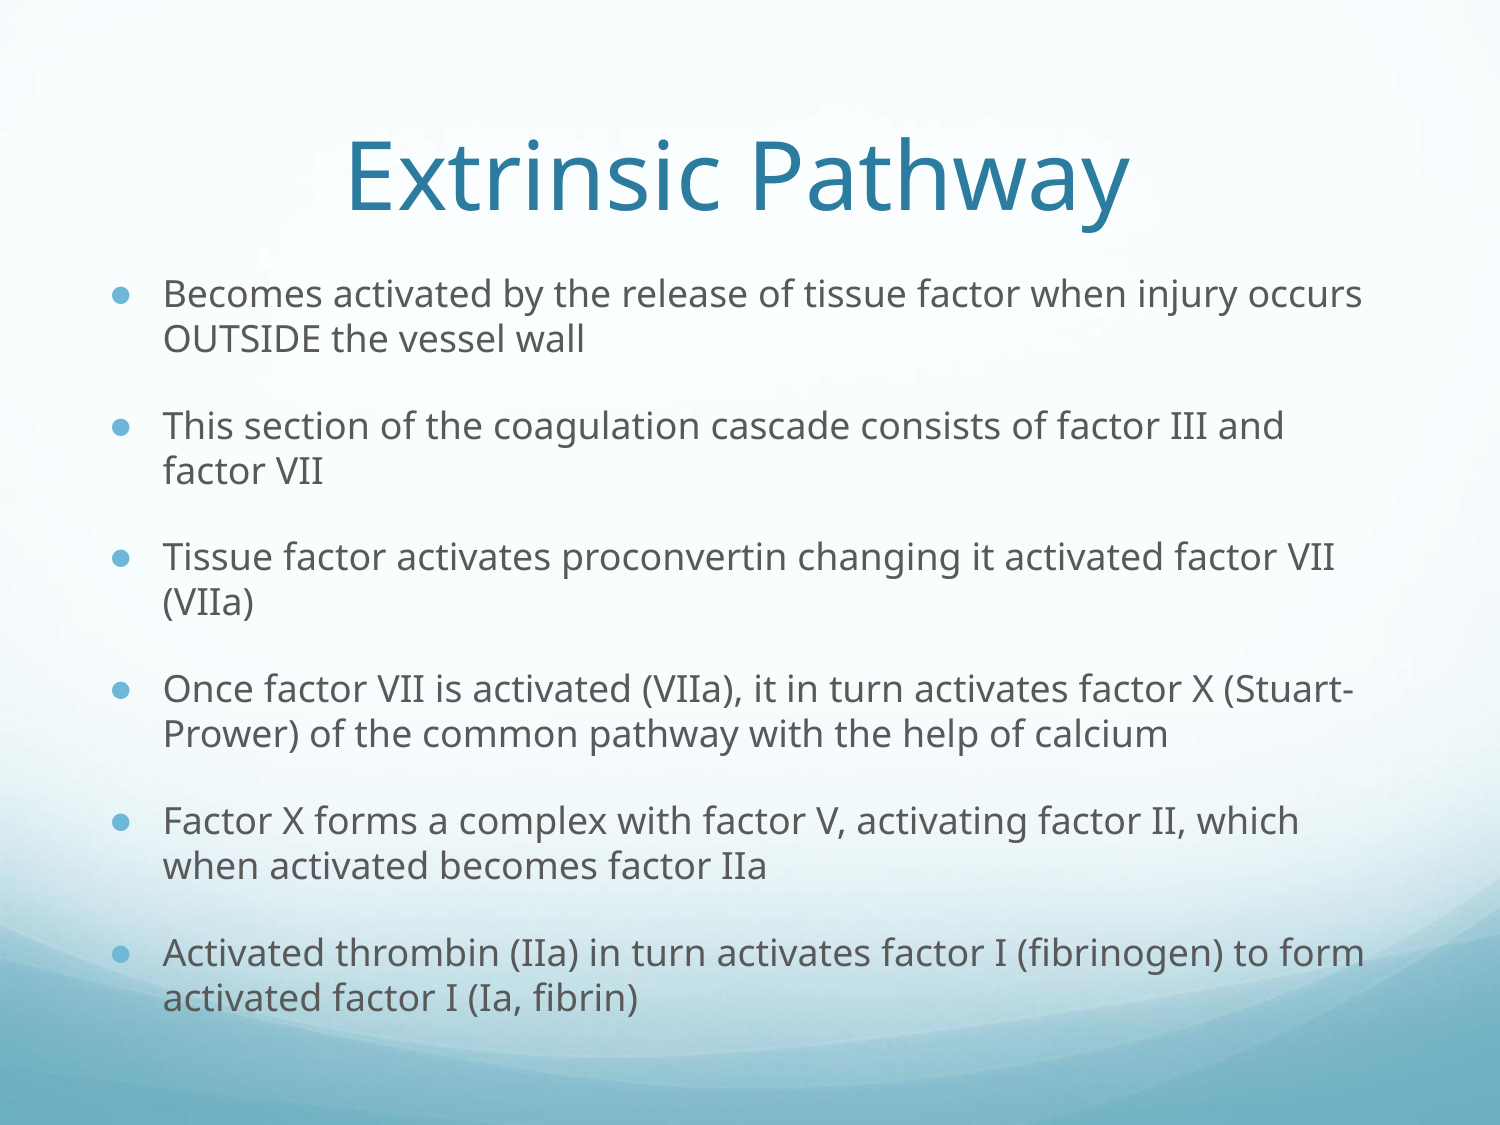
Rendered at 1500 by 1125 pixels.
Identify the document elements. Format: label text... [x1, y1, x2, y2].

title Extrinsic Pathway [90, 17, 1410, 237]
picture [0, 0, 1500, 1125]
list Becomes activated by the release of tissue factor when injury occurs OUTSIDE the vessel wall This section of the coagulation cascade consists of factor III and factor VII Tissue factor activates proconvertin changing it activated factor VII (VIIa) Once factor VII is activated (VIIa), it in turn activates factor X (Stuart-Prower) of the common pathway with the help of calcium Factor X forms a complex with factor V, activating factor II, which when activated becomes factor IIa Activated thrombin (IIa) in turn activates factor I (fibrinogen) to form activated factor I (Ia, fibrin) [90, 262, 1410, 975]
